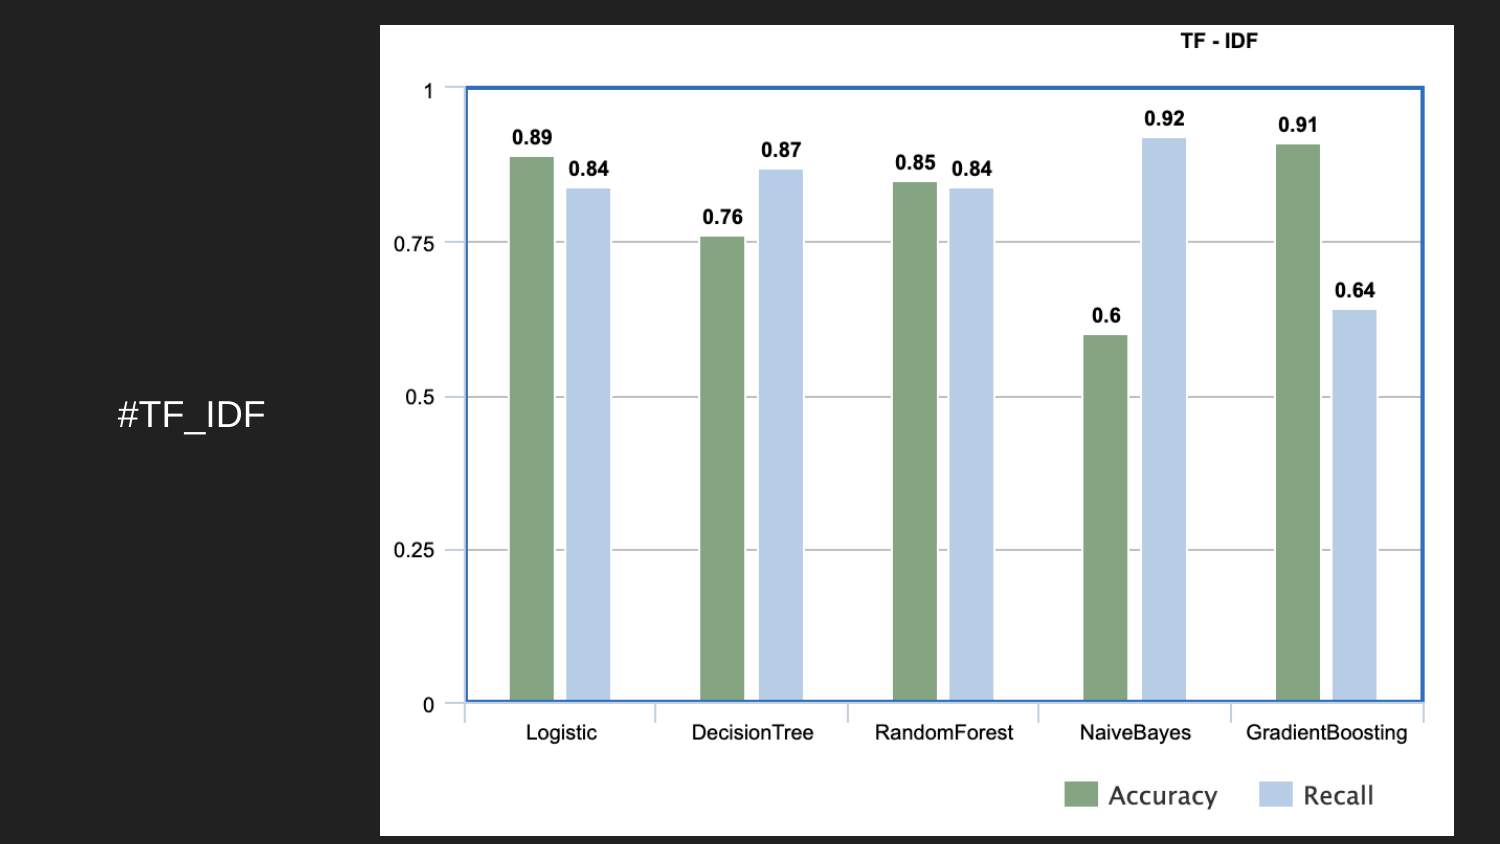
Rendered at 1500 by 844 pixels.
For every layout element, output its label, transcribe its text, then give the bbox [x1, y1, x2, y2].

text_box #TF_IDF [102, 374, 325, 441]
picture [380, 25, 1454, 836]
